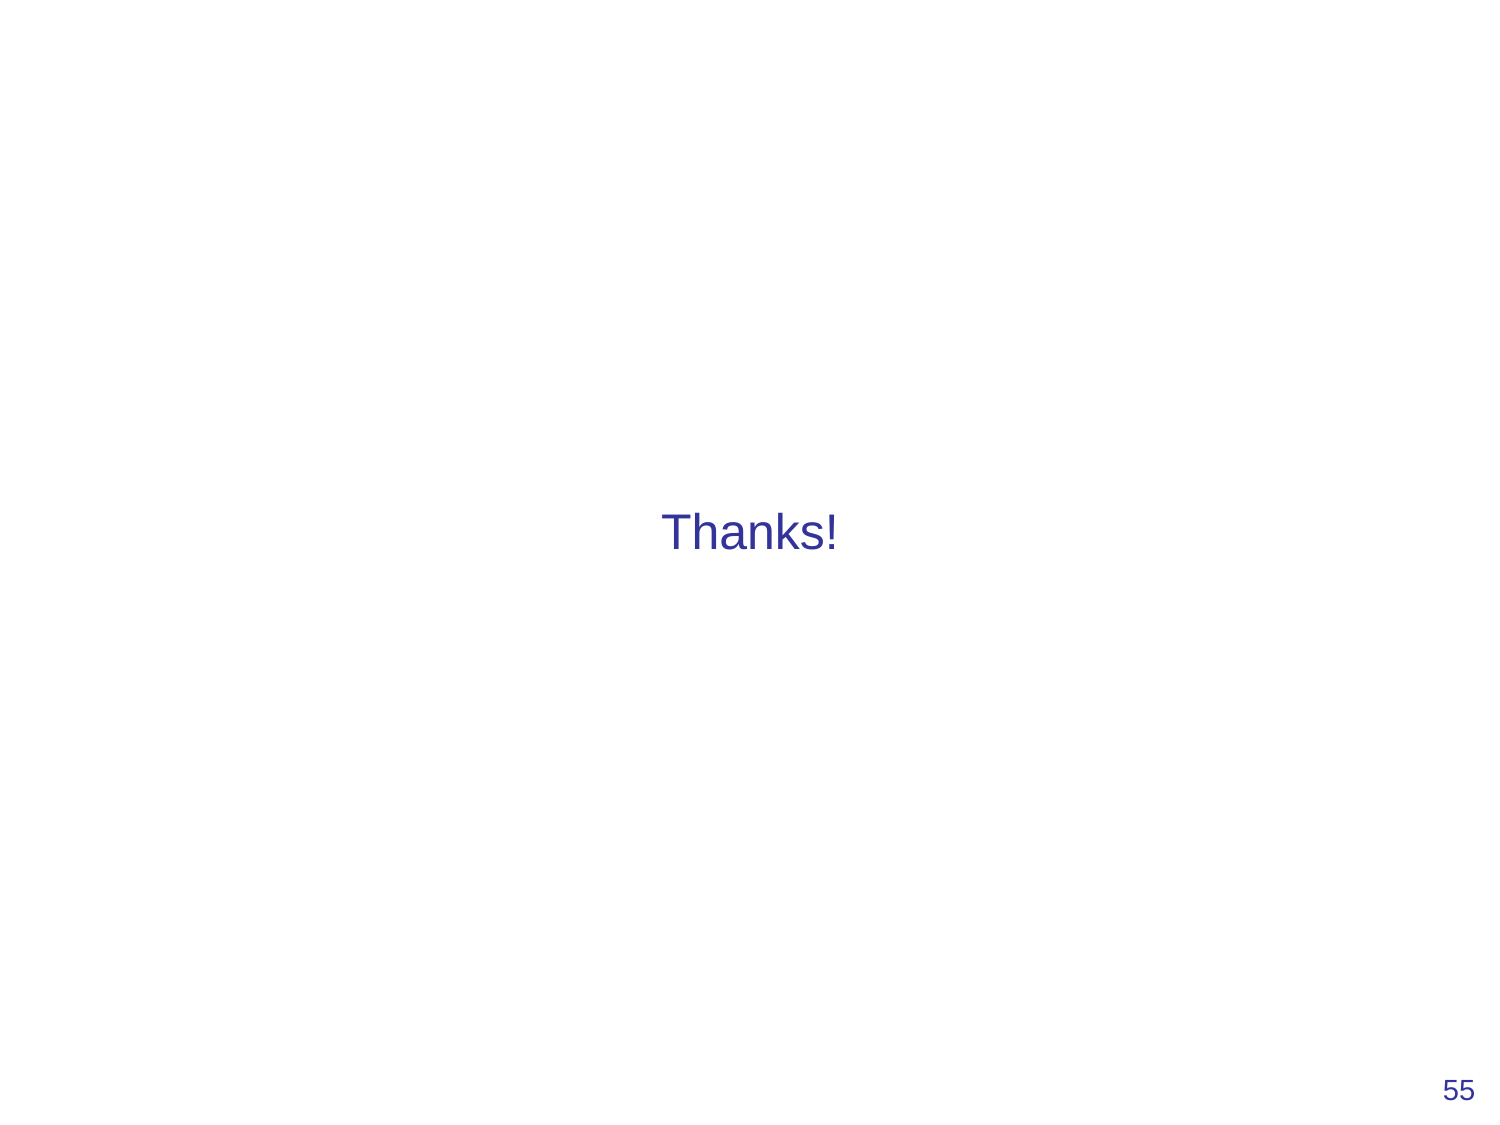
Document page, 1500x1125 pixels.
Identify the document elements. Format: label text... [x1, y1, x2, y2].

title Thanks! [57, 469, 1443, 590]
slide_number 55 [1408, 1028, 1491, 1108]
